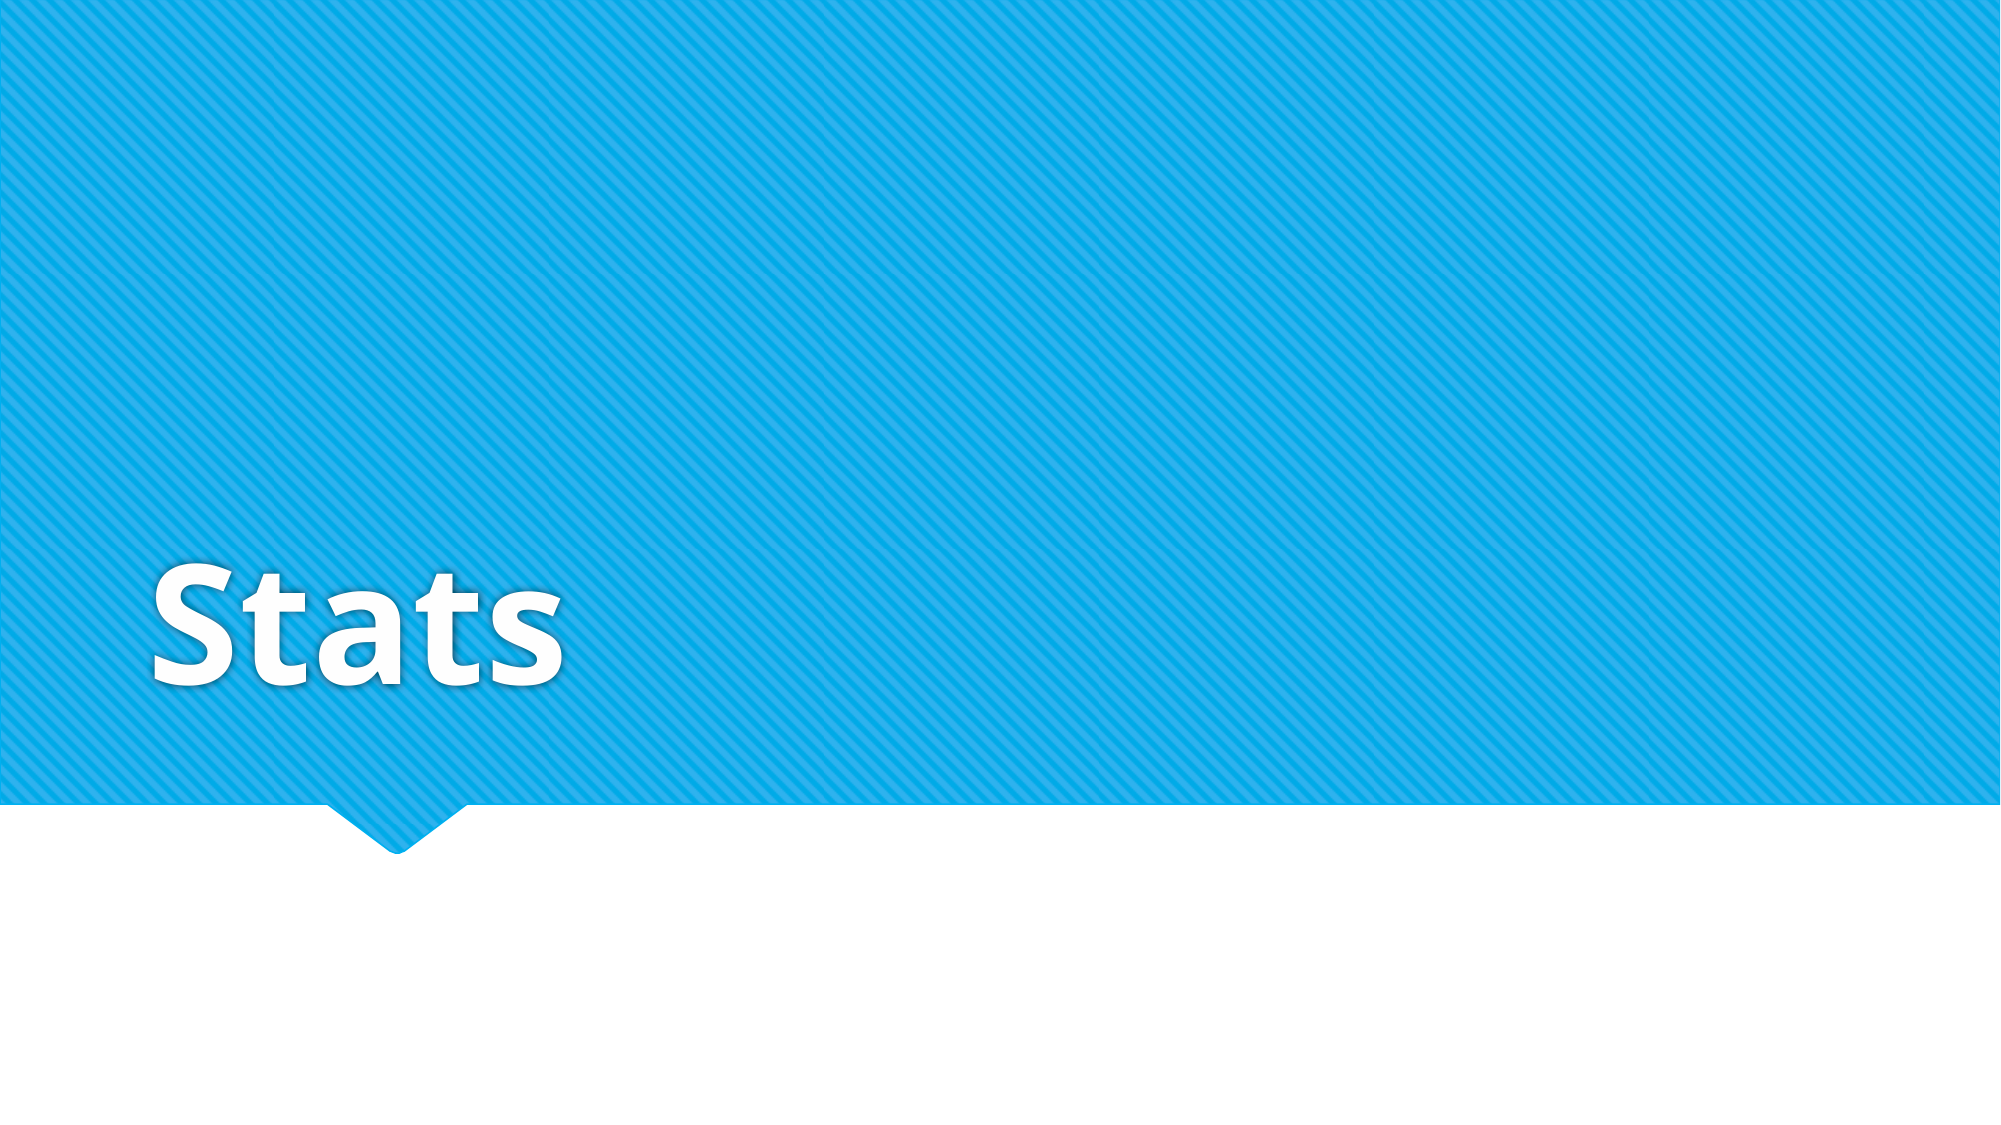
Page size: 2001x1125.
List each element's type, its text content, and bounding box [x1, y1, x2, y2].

title Stats [132, 237, 1868, 726]
